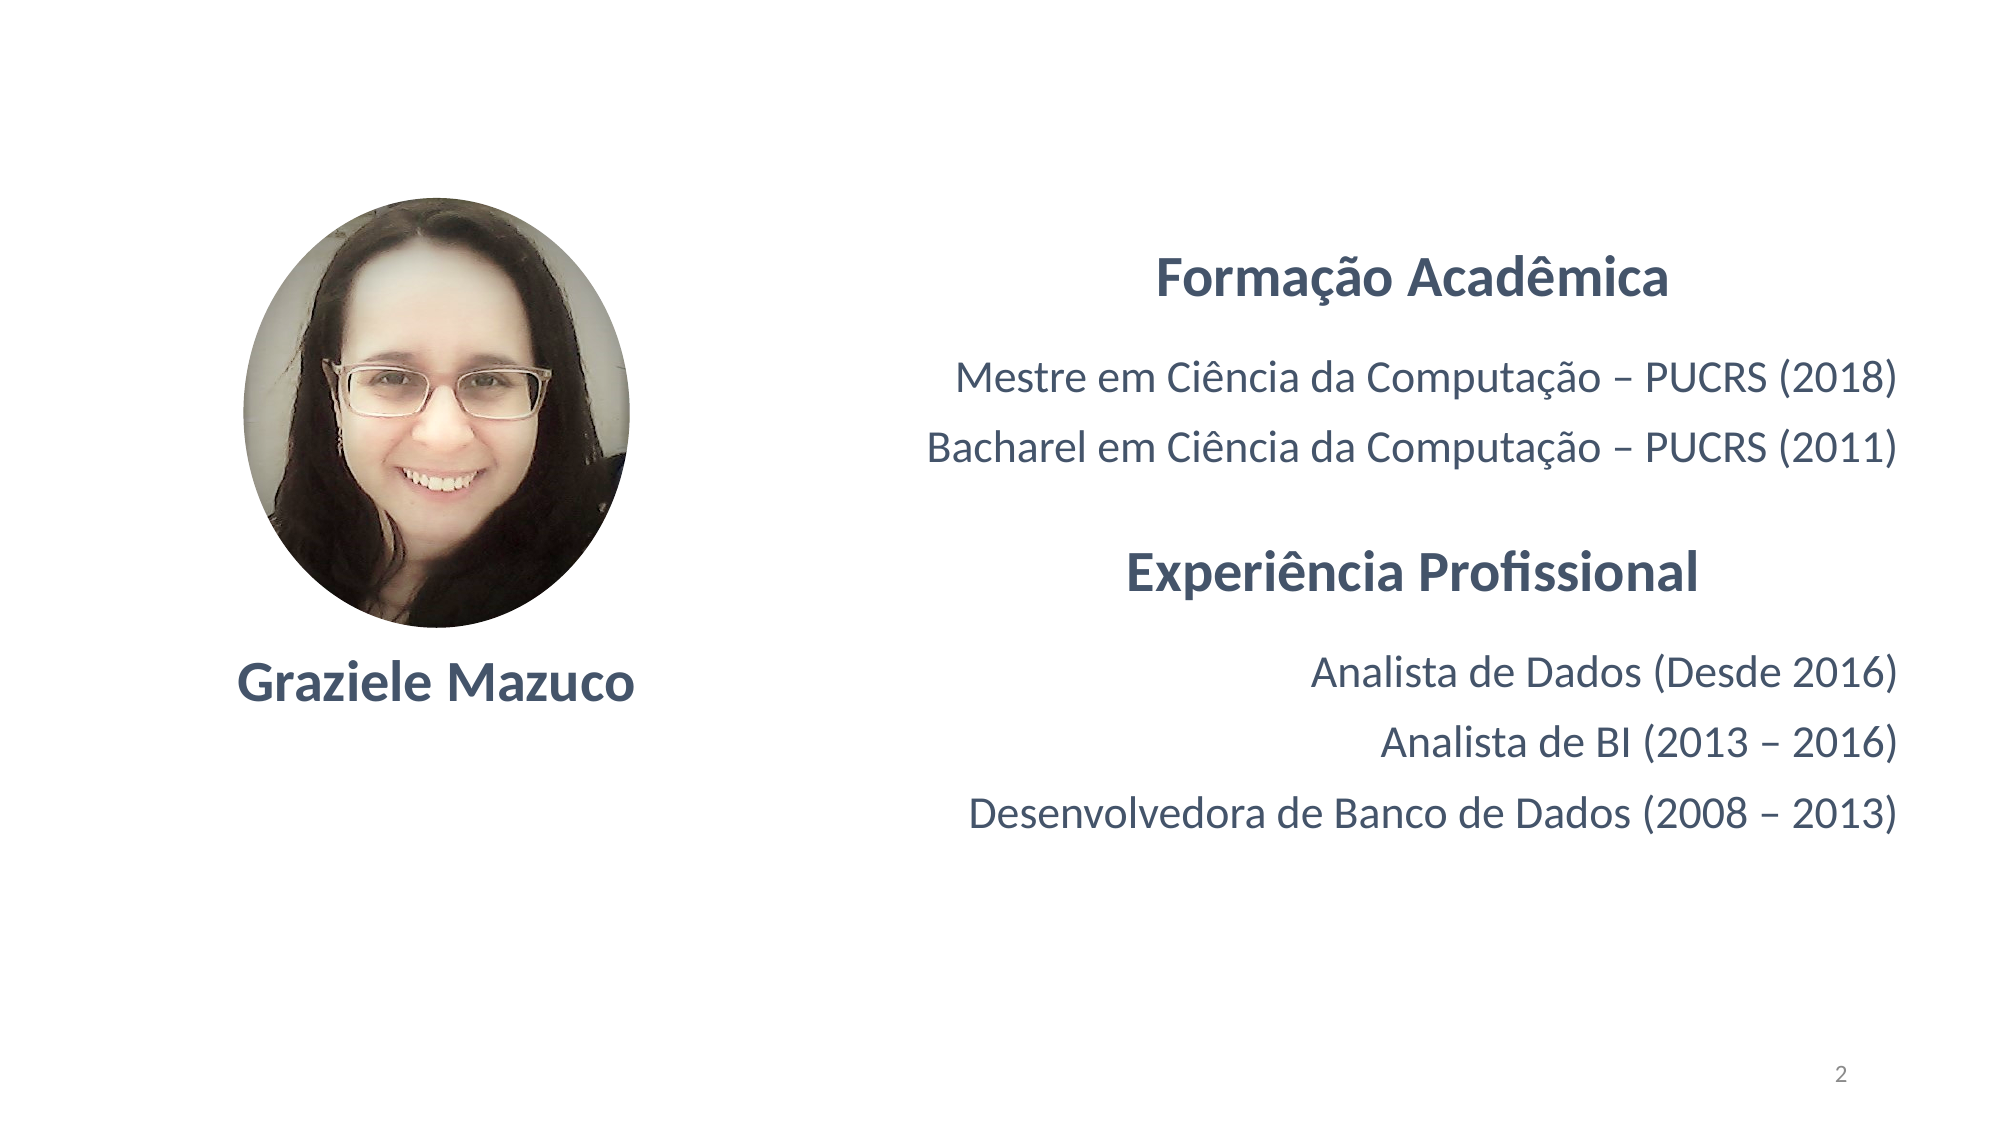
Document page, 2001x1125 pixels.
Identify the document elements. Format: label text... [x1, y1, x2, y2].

text_box Analista de Dados (Desde 2016) Analista de BI (2013 – 2016) Desenvolvedora de Banco de Dados (2008 – 2013) [912, 640, 1914, 1043]
title Formação Acadêmica [912, 222, 1915, 333]
text_box [242, 196, 631, 629]
list Mestre em Ciência da Computação – PUCRS (2018) Bacharel em Ciência da Computação – PUCRS (2011) [892, 345, 1915, 522]
text_box Experiência Profissional [912, 517, 1914, 628]
slide_number 2 [1412, 1043, 1863, 1103]
text_box Graziele Mazuco [84, 627, 789, 738]
